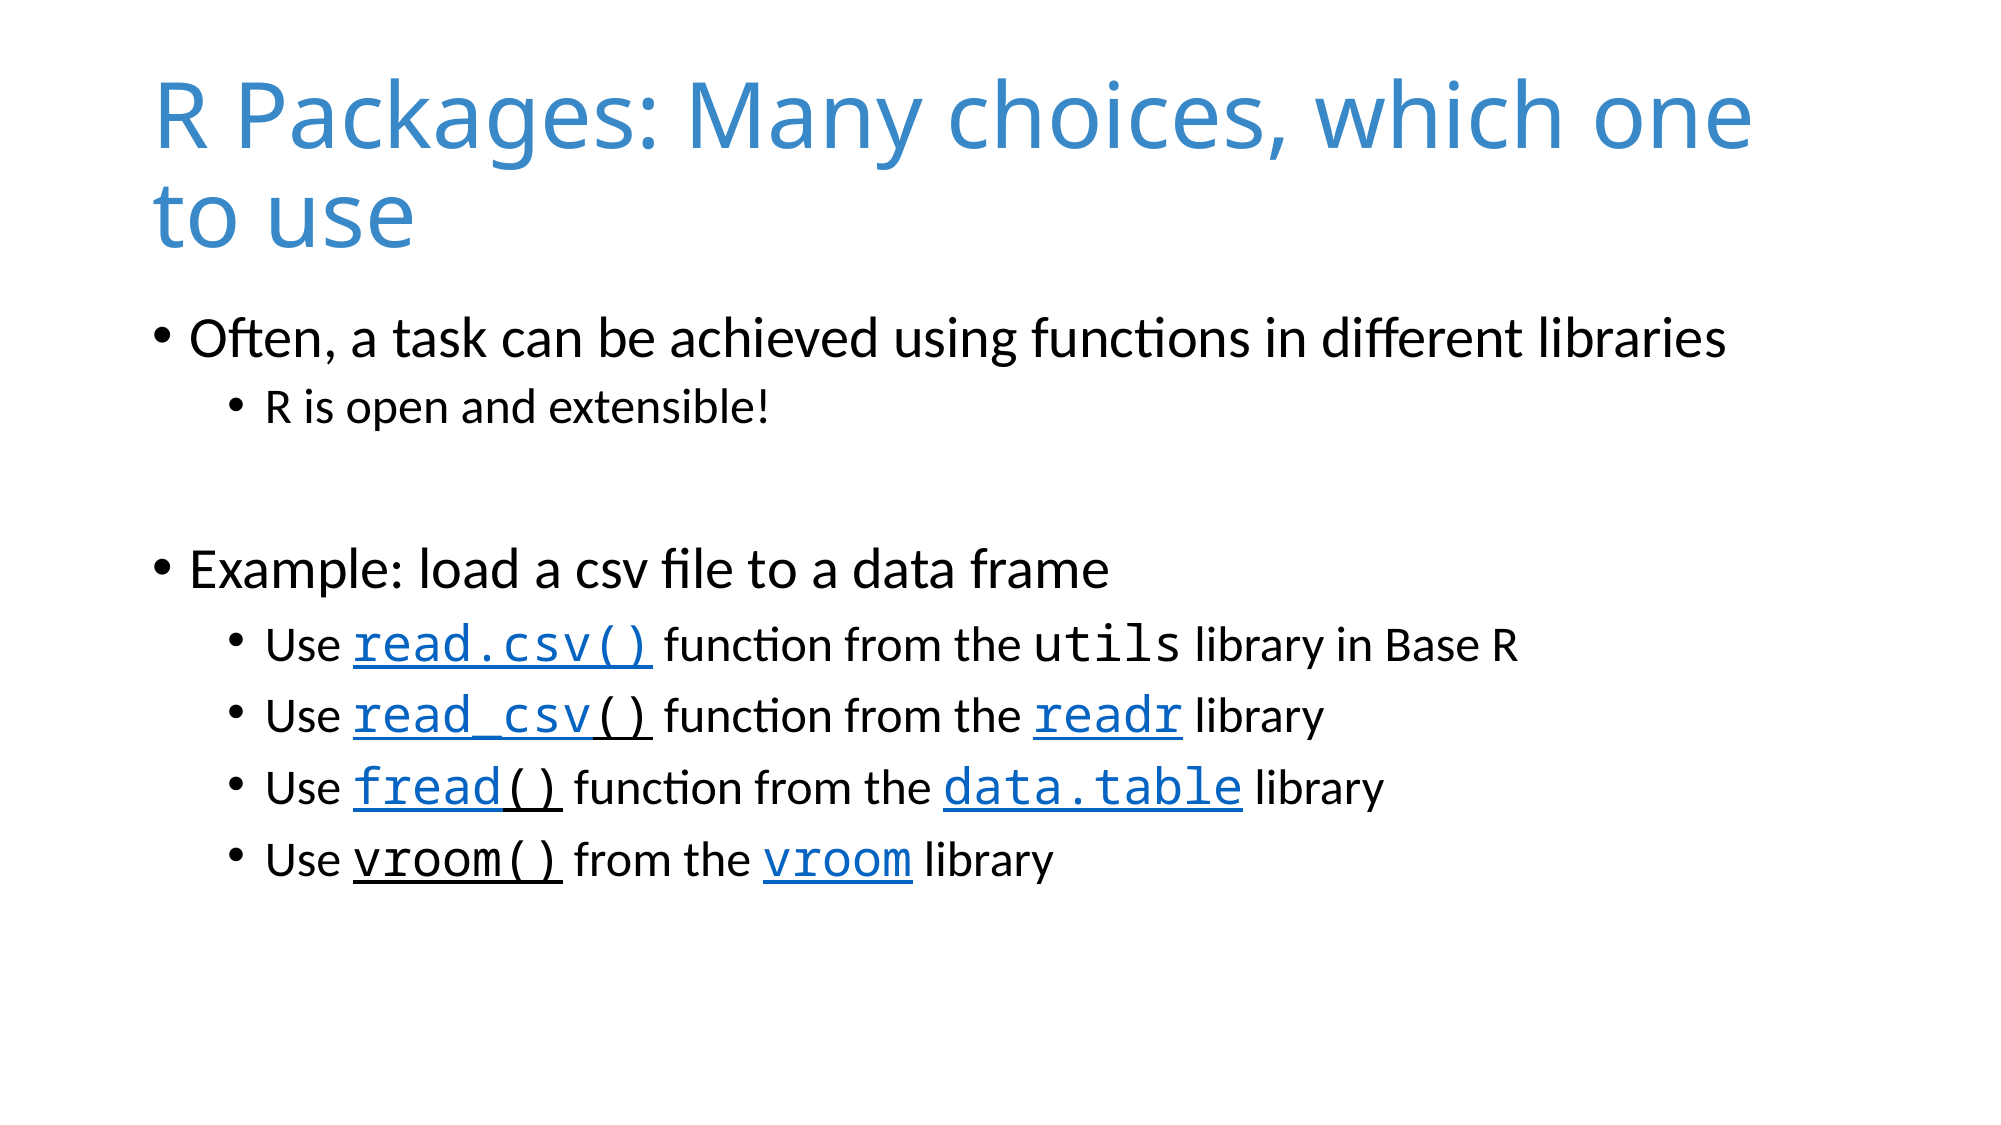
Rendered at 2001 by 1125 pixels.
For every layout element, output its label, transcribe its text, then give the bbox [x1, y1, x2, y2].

list Often, a task can be achieved using functions in different libraries R is open and extensible! Example: load a csv file to a data frame Use read.csv() function from the utils library in Base R Use read_csv() function from the readr library Use fread() function from the data.table library Use vroom() from the vroom library [137, 299, 1863, 1014]
title R Packages: Many choices, which one to use [137, 59, 1863, 278]
